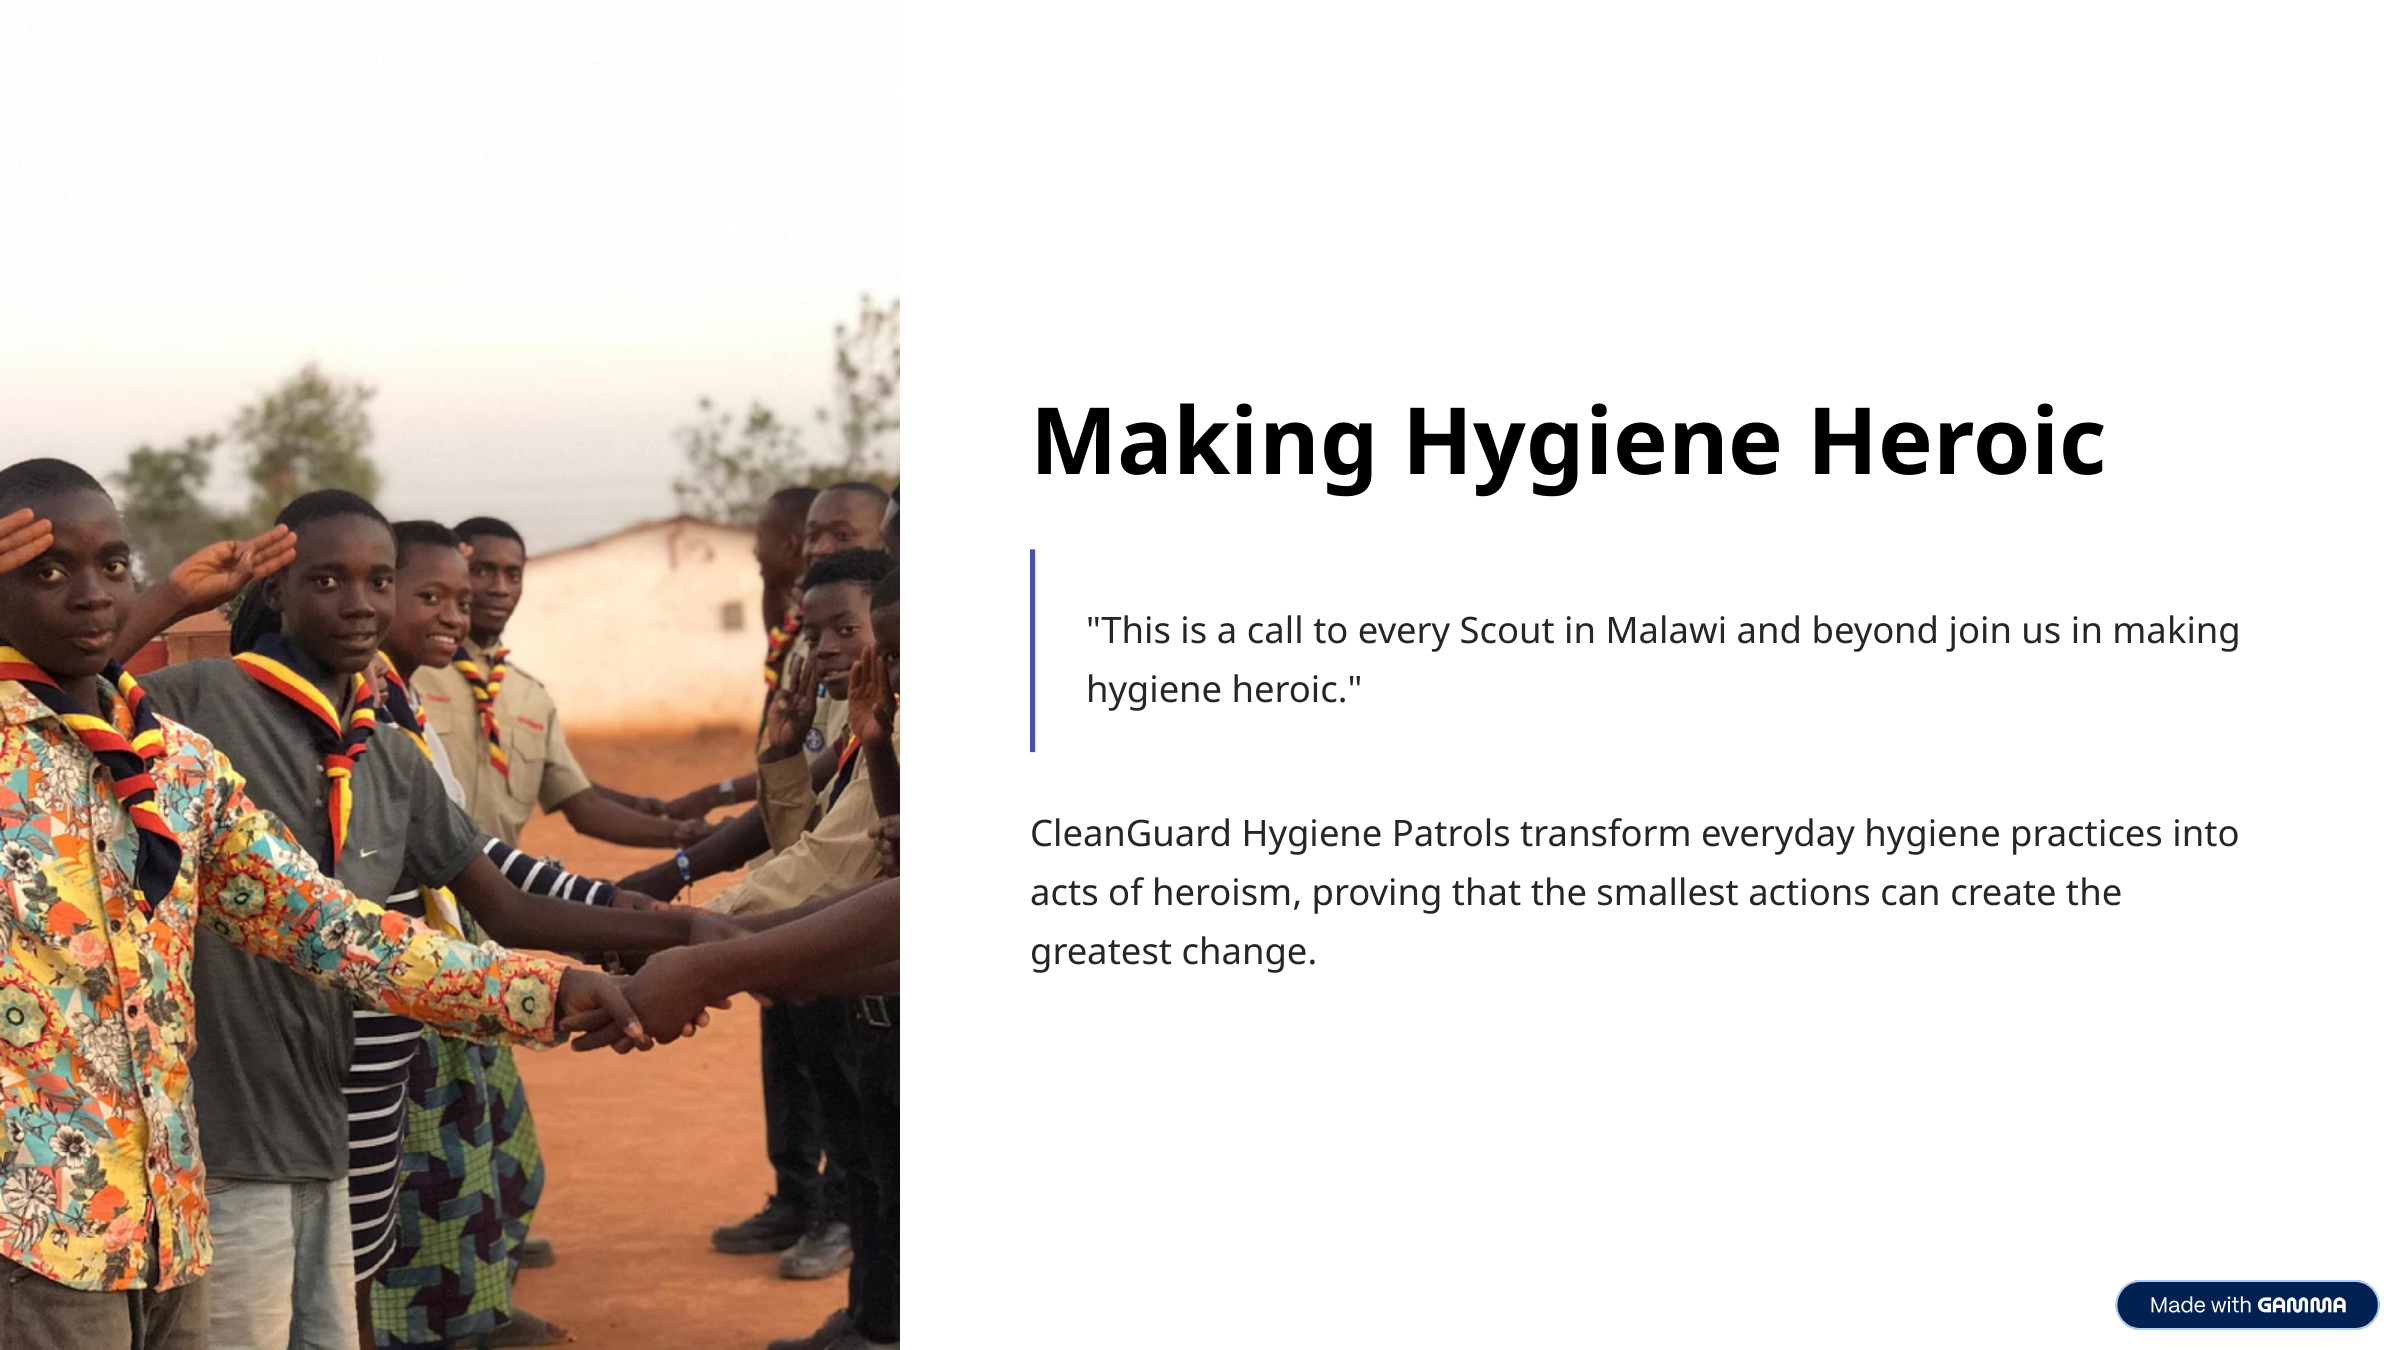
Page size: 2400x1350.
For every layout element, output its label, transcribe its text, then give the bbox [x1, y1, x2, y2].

text_box CleanGuard Hygiene Patrols transform everyday hygiene practices into acts of heroism, proving that the smallest actions can create the greatest change. [1030, 793, 2270, 973]
text_box Making Hygiene Heroic [1030, 377, 2086, 494]
text_box "This is a call to every Scout in Malawi and beyond join us in making hygiene heroic." [1086, 591, 2270, 711]
picture [2106, 1271, 2389, 1339]
picture [0, 0, 900, 1350]
text_box [1030, 549, 1036, 753]
